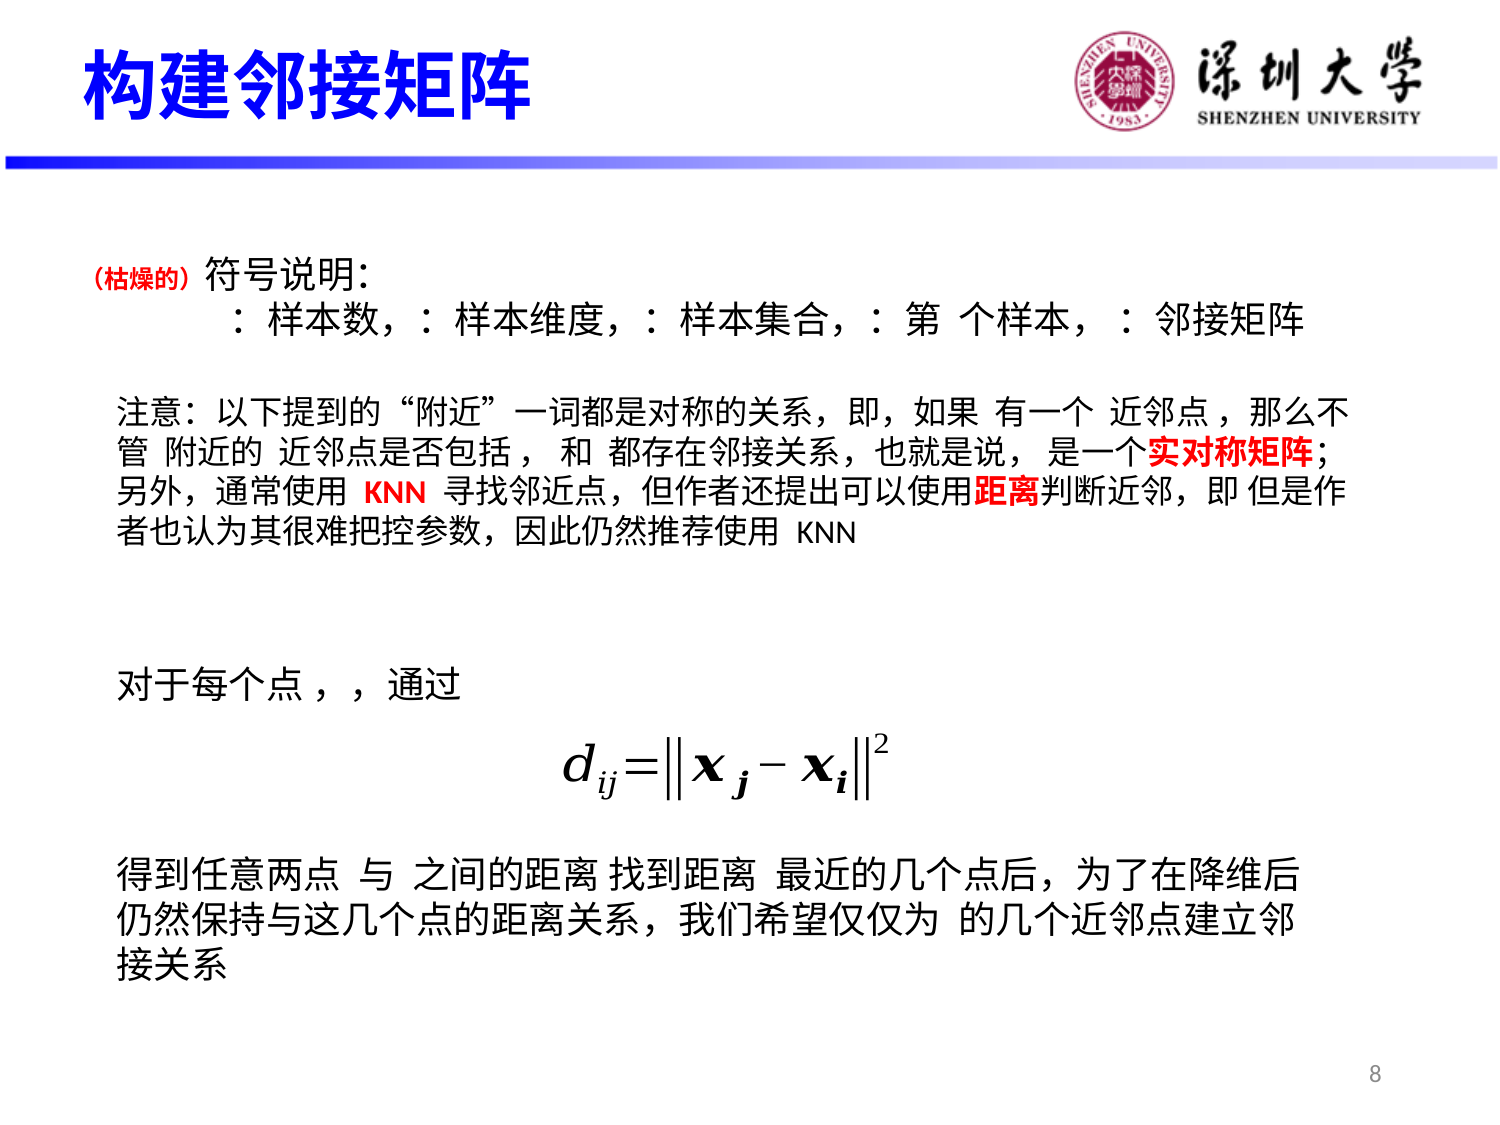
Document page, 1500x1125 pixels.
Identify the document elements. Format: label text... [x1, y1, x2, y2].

picture [0, 14, 1500, 178]
text_box 构建邻接矩阵 [67, 30, 547, 136]
slide_number 8 [1059, 1042, 1397, 1103]
